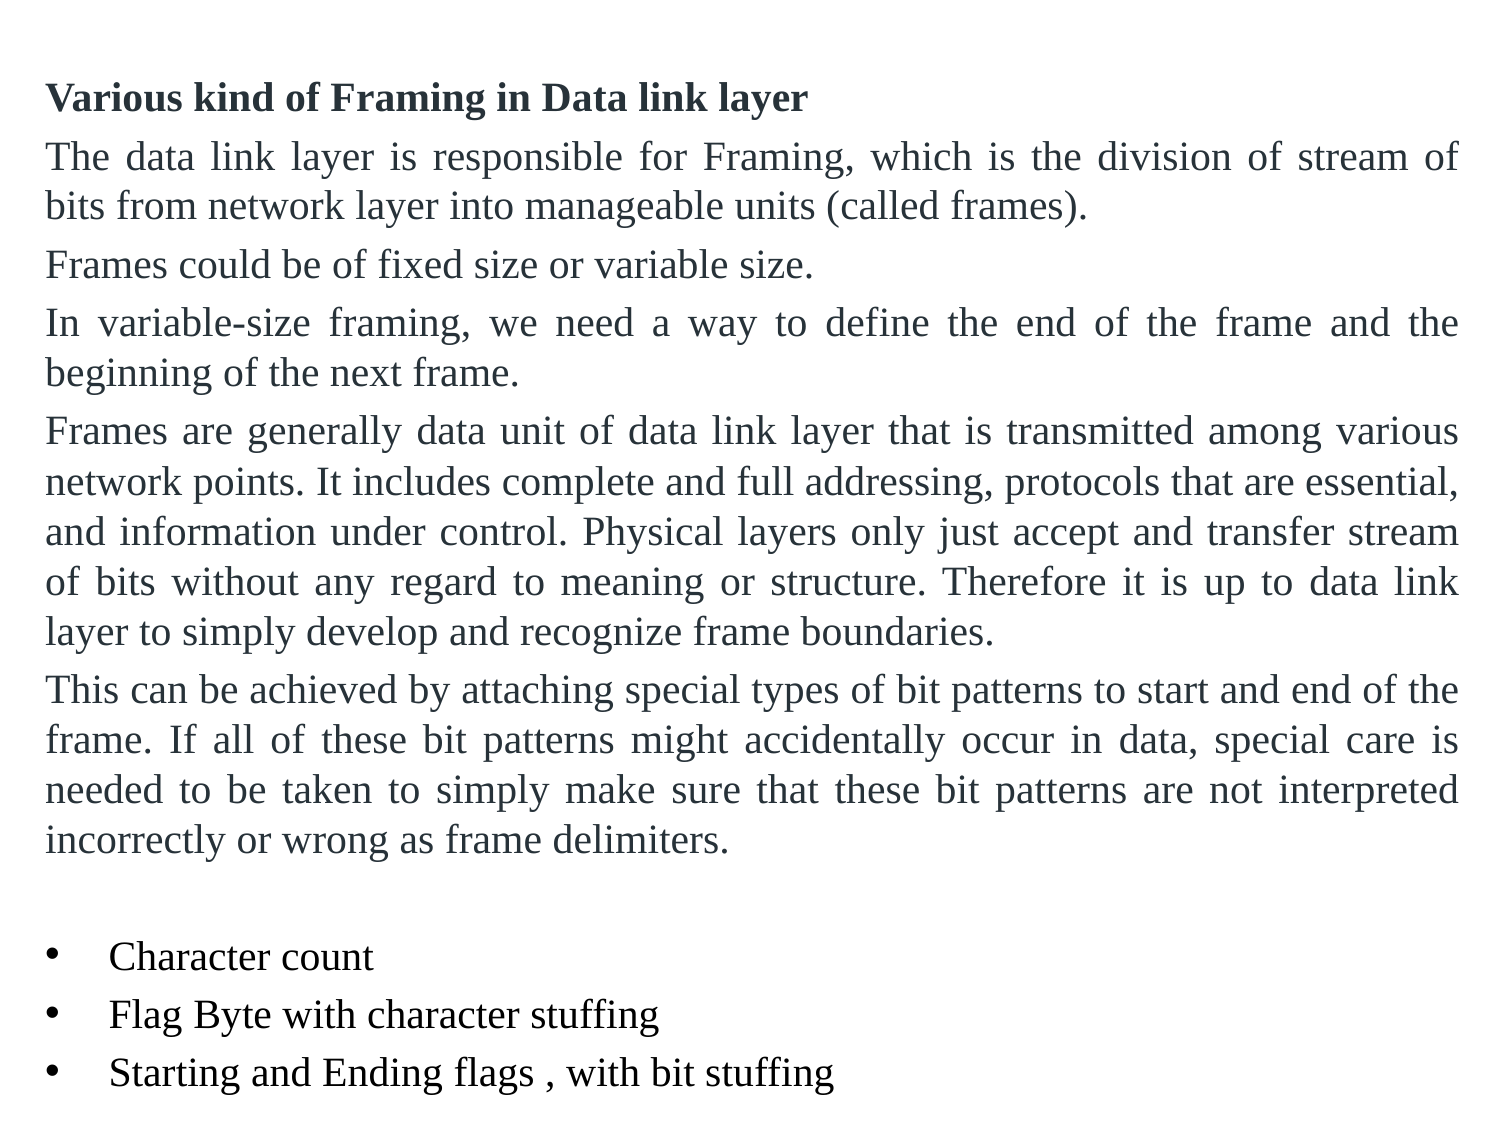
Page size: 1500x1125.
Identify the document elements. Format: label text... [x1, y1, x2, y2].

subtitle Various kind of Framing in Data link layer The data link layer is responsible for Framing, which is the division of stream of bits from network layer into manageable units (called frames). Frames could be of fixed size or variable size. In variable-size framing, we need a way to define the end of the frame and the beginning of the next frame. Frames are generally data unit of data link layer that is transmitted among various network points. It includes complete and full addressing, protocols that are essential, and information under control. Physical layers only just accept and transfer stream of bits without any regard to meaning or structure. Therefore it is up to data link layer to simply develop and recognize frame boundaries. This can be achieved by attaching special types of bit patterns to start and end of the frame. If all of these bit patterns might accidentally occur in data, special care is needed to be taken to simply make sure that these bit patterns are not interpreted incorrectly or wrong as frame delimiters. Character count Flag Byte with character stuffing Starting and Ending flags , with bit stuffing [30, 62, 1476, 1075]
